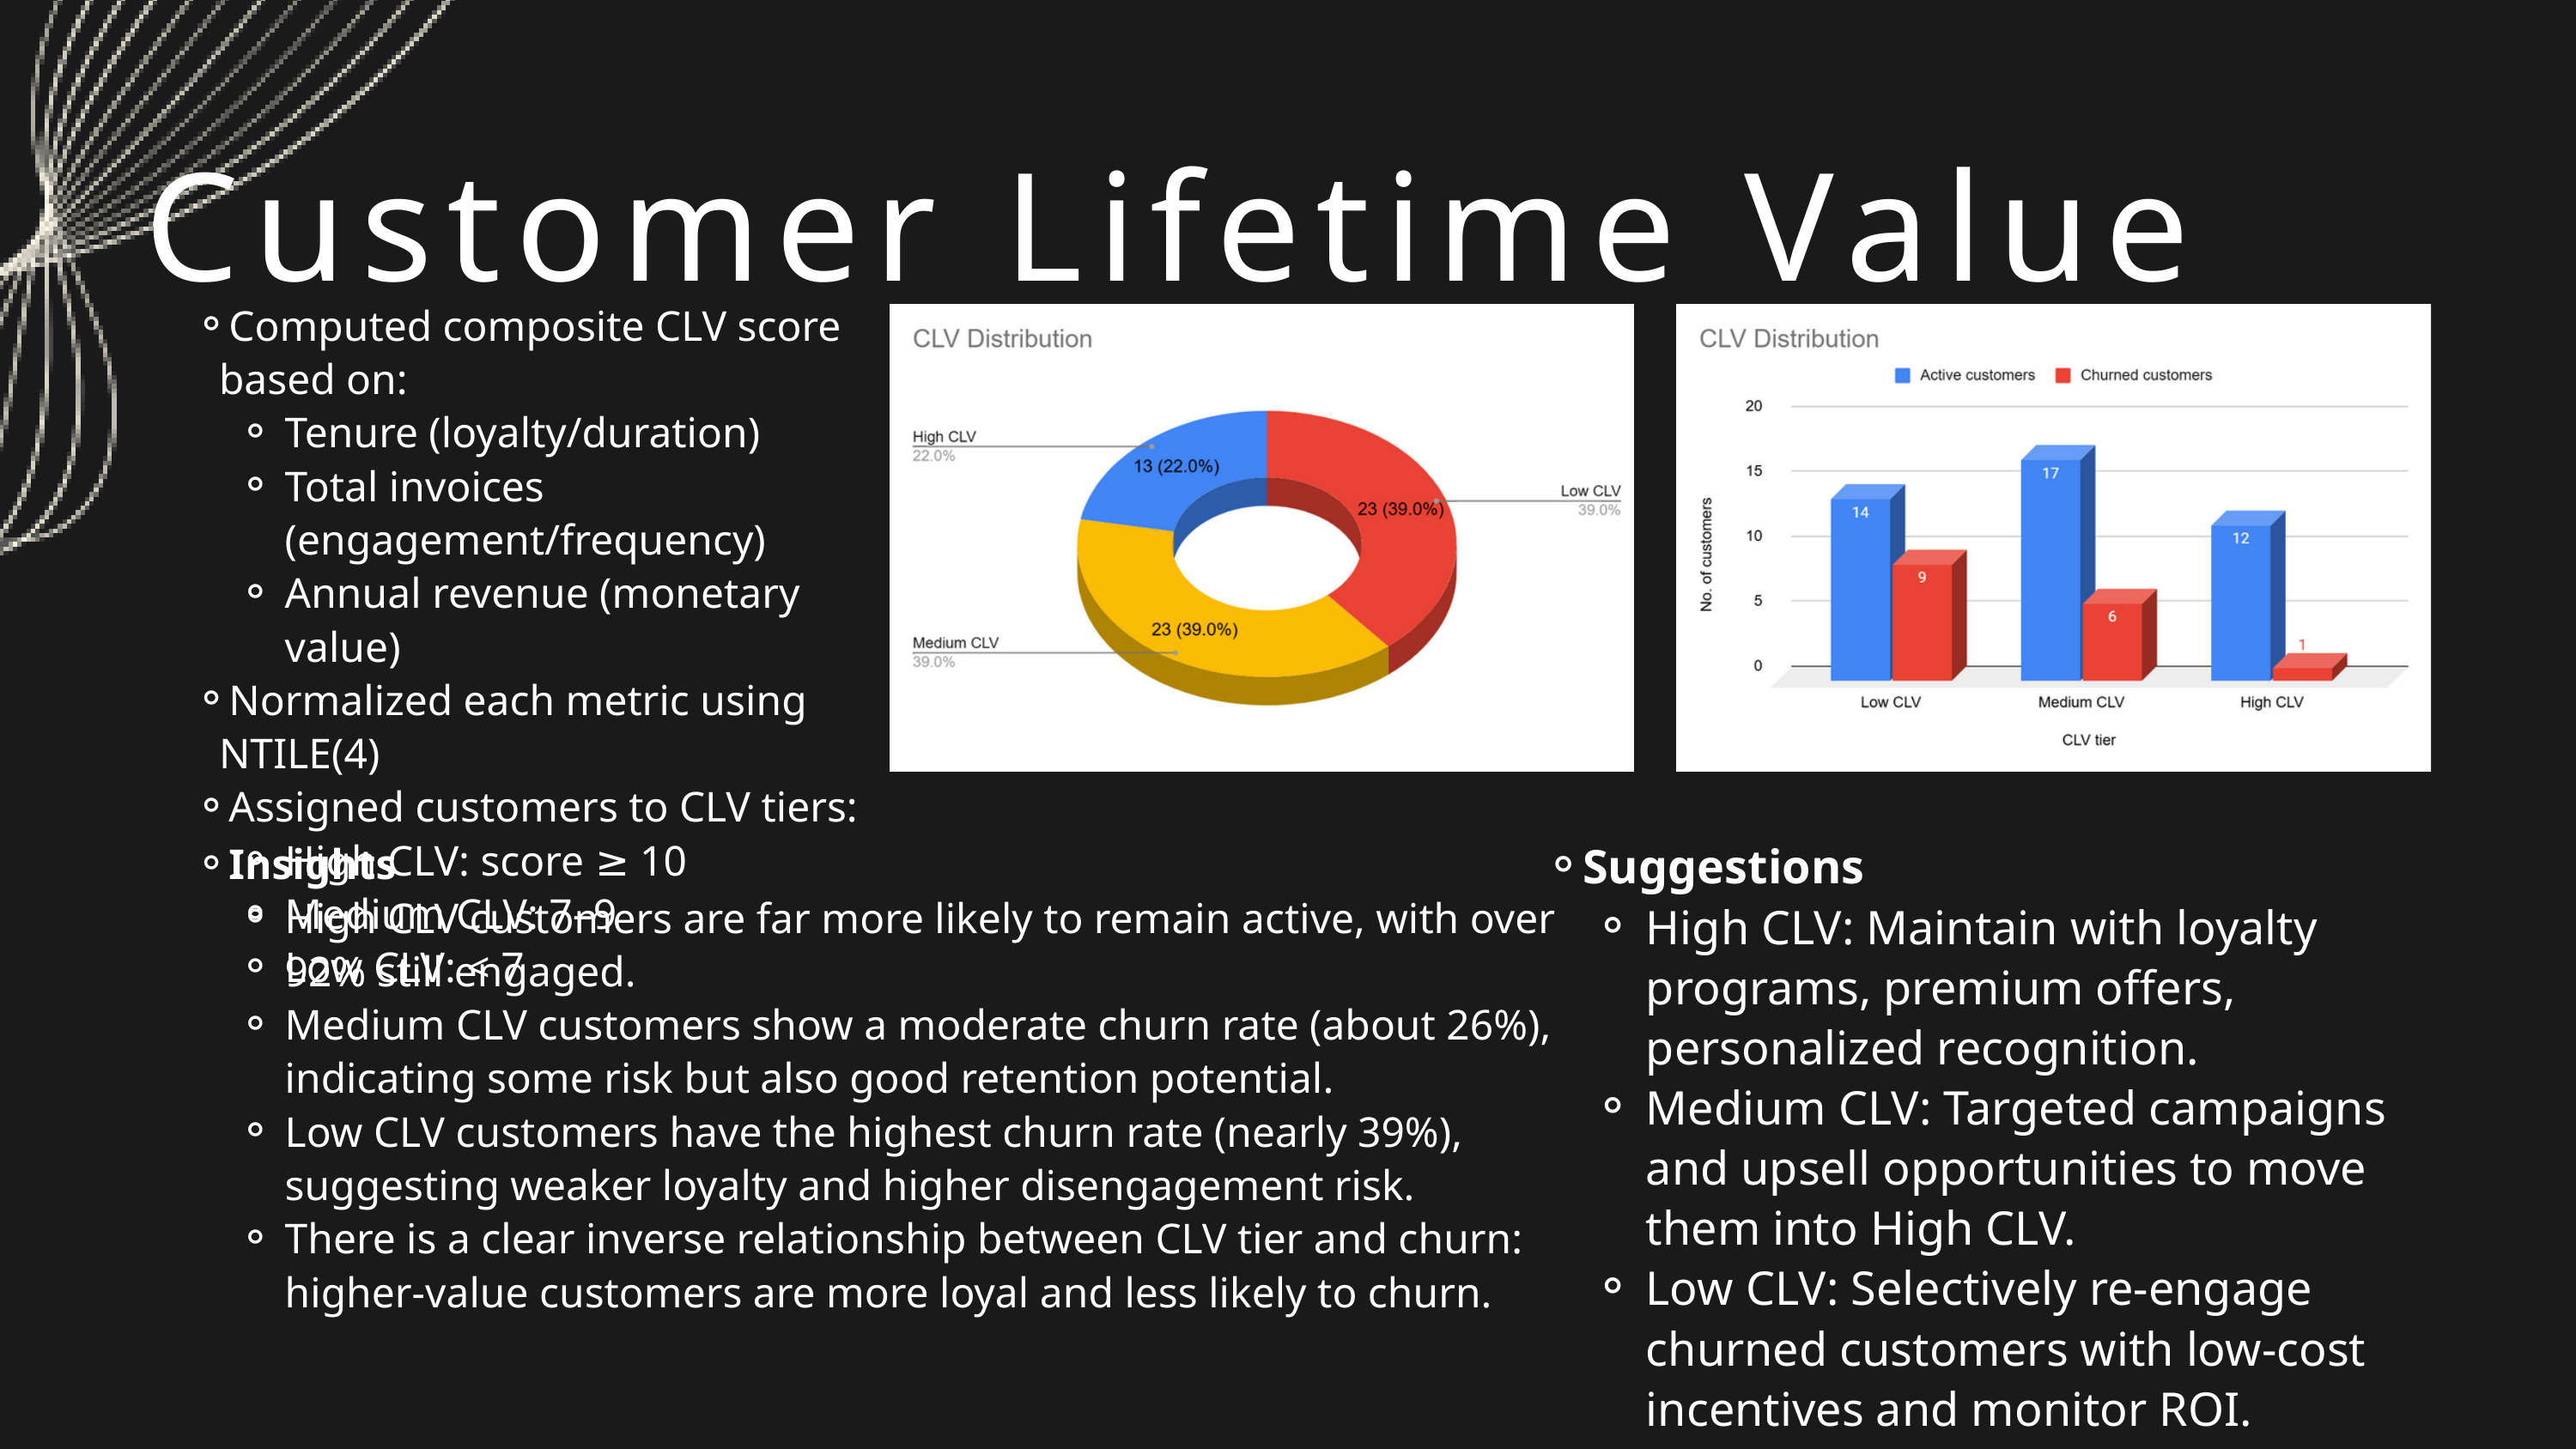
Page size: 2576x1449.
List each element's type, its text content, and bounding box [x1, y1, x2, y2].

text_box [890, 312, 1634, 772]
text_box [1676, 312, 2432, 772]
text_box Customer Lifetime Value [144, 104, 2432, 312]
text_box Suggestions High CLV: Maintain with loyalty programs, premium offers, personalized recognition. Medium CLV: Targeted campaigns and upsell opportunities to move them into High CLV. Low CLV: Selectively re-engage churned customers with low-cost incentives and monitor ROI. [1488, 833, 2432, 1435]
text_box [0, 0, 577, 1101]
text_box Computed composite CLV score based on: Tenure (loyalty/duration) Total invoices (engagement/frequency) Annual revenue (monetary value) Normalized each metric using NTILE(4) Assigned customers to CLV tiers: High CLV: score ≥ 10 Medium CLV: 7–9 Low CLV: < 7 [144, 295, 890, 834]
text_box Insights High CLV customers are far more likely to remain active, with over 92% still engaged. Medium CLV customers show a moderate churn rate (about 26%), indicating some risk but also good retention potential. Low CLV customers have the highest churn rate (nearly 39%), suggesting weaker loyalty and higher disengagement risk. There is a clear inverse relationship between CLV tier and churn: higher-value customers are more loyal and less likely to churn. [144, 834, 1488, 1316]
